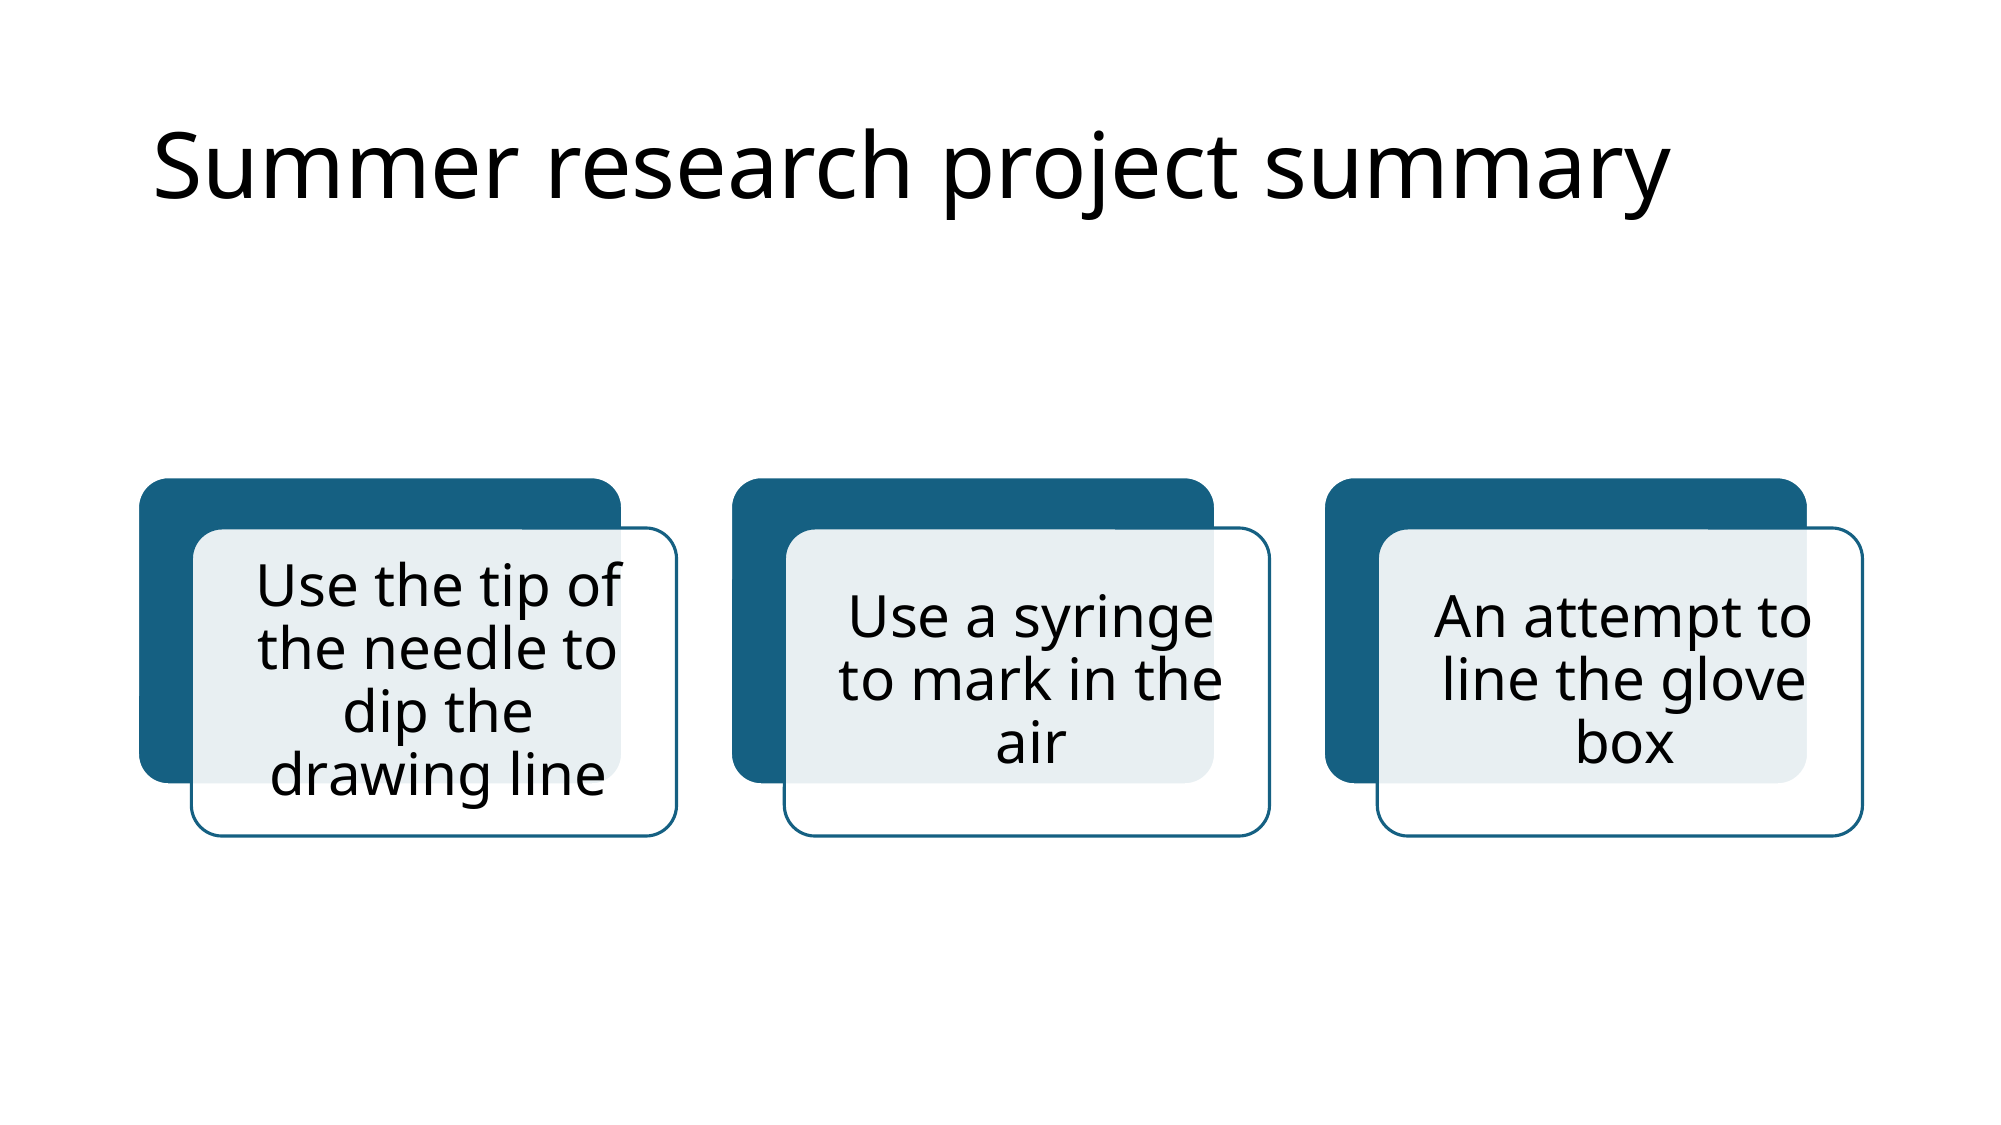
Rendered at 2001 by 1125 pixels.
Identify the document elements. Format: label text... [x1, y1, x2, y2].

title Summer research project summary [137, 59, 1863, 278]
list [136, 298, 1863, 1014]
